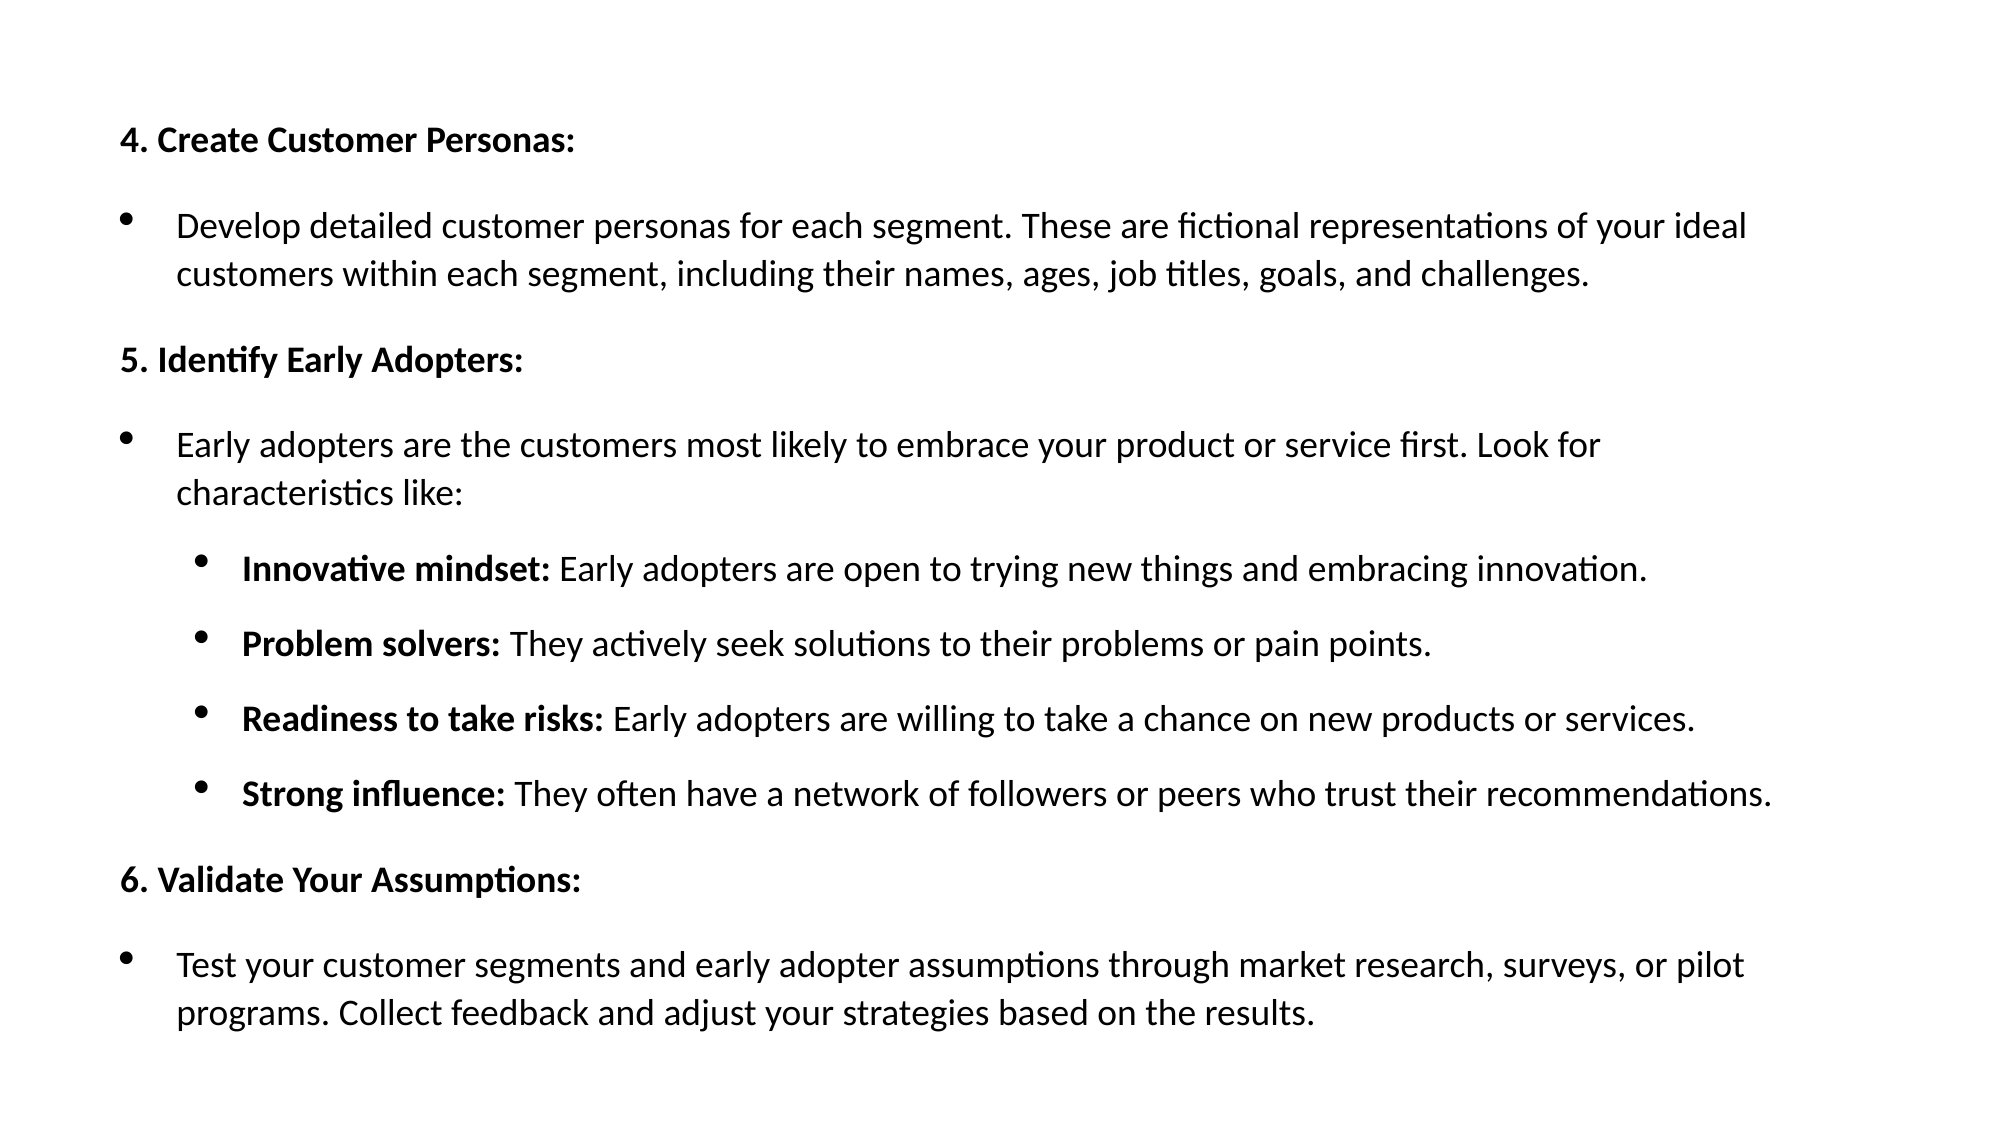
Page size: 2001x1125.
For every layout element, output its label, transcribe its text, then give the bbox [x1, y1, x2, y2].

list 4. Create Customer Personas: Develop detailed customer personas for each segment. These are fictional representations of your ideal customers within each segment, including their names, ages, job titles, goals, and challenges. 5. Identify Early Adopters: Early adopters are the customers most likely to embrace your product or service first. Look for characteristics like: Innovative mindset: Early adopters are open to trying new things and embracing innovation. Problem solvers: They actively seek solutions to their problems or pain points. Readiness to take risks: Early adopters are willing to take a chance on new products or services. Strong influence: They often have a network of followers or peers who trust their recommendations. 6. Validate Your Assumptions: Test your customer segments and early adopter assumptions through market research, surveys, or pilot programs. Collect feedback and adjust your strategies based on the results. [105, 104, 1831, 1038]
